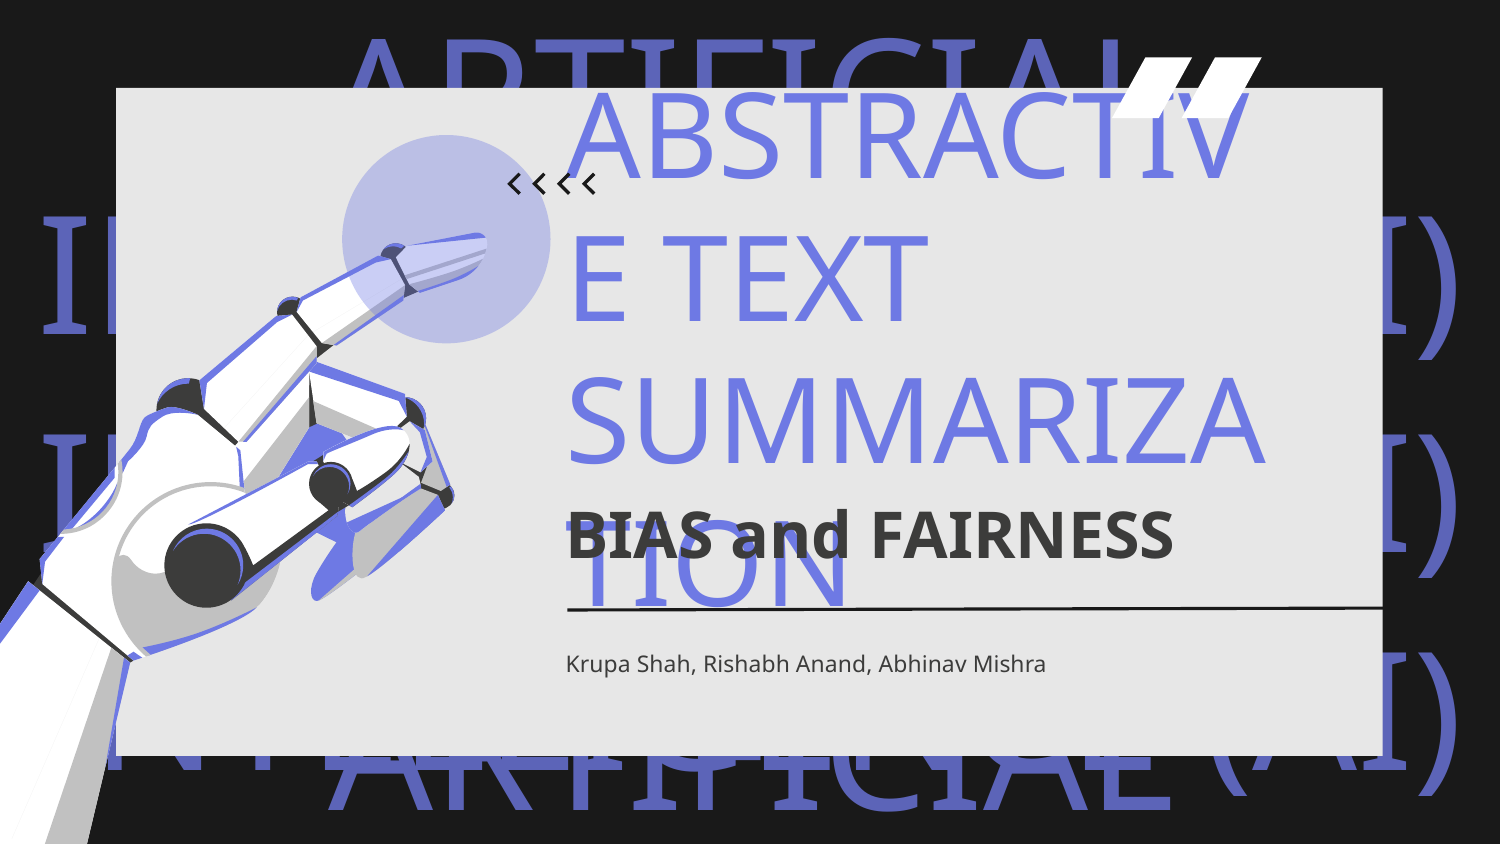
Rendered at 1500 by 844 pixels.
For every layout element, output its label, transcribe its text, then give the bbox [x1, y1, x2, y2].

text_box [0, 232, 489, 844]
subtitle BIAS and FAIRNESS [550, 499, 1275, 567]
subtitle Krupa Shah, Rishabh Anand, Abhinav Mishra [550, 630, 1275, 698]
text_box [342, 135, 551, 333]
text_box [567, 607, 1387, 611]
title ABSTRACTIVE TEXT SUMMARIZATION [550, 191, 1275, 499]
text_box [506, 172, 596, 196]
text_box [1111, 57, 1263, 119]
